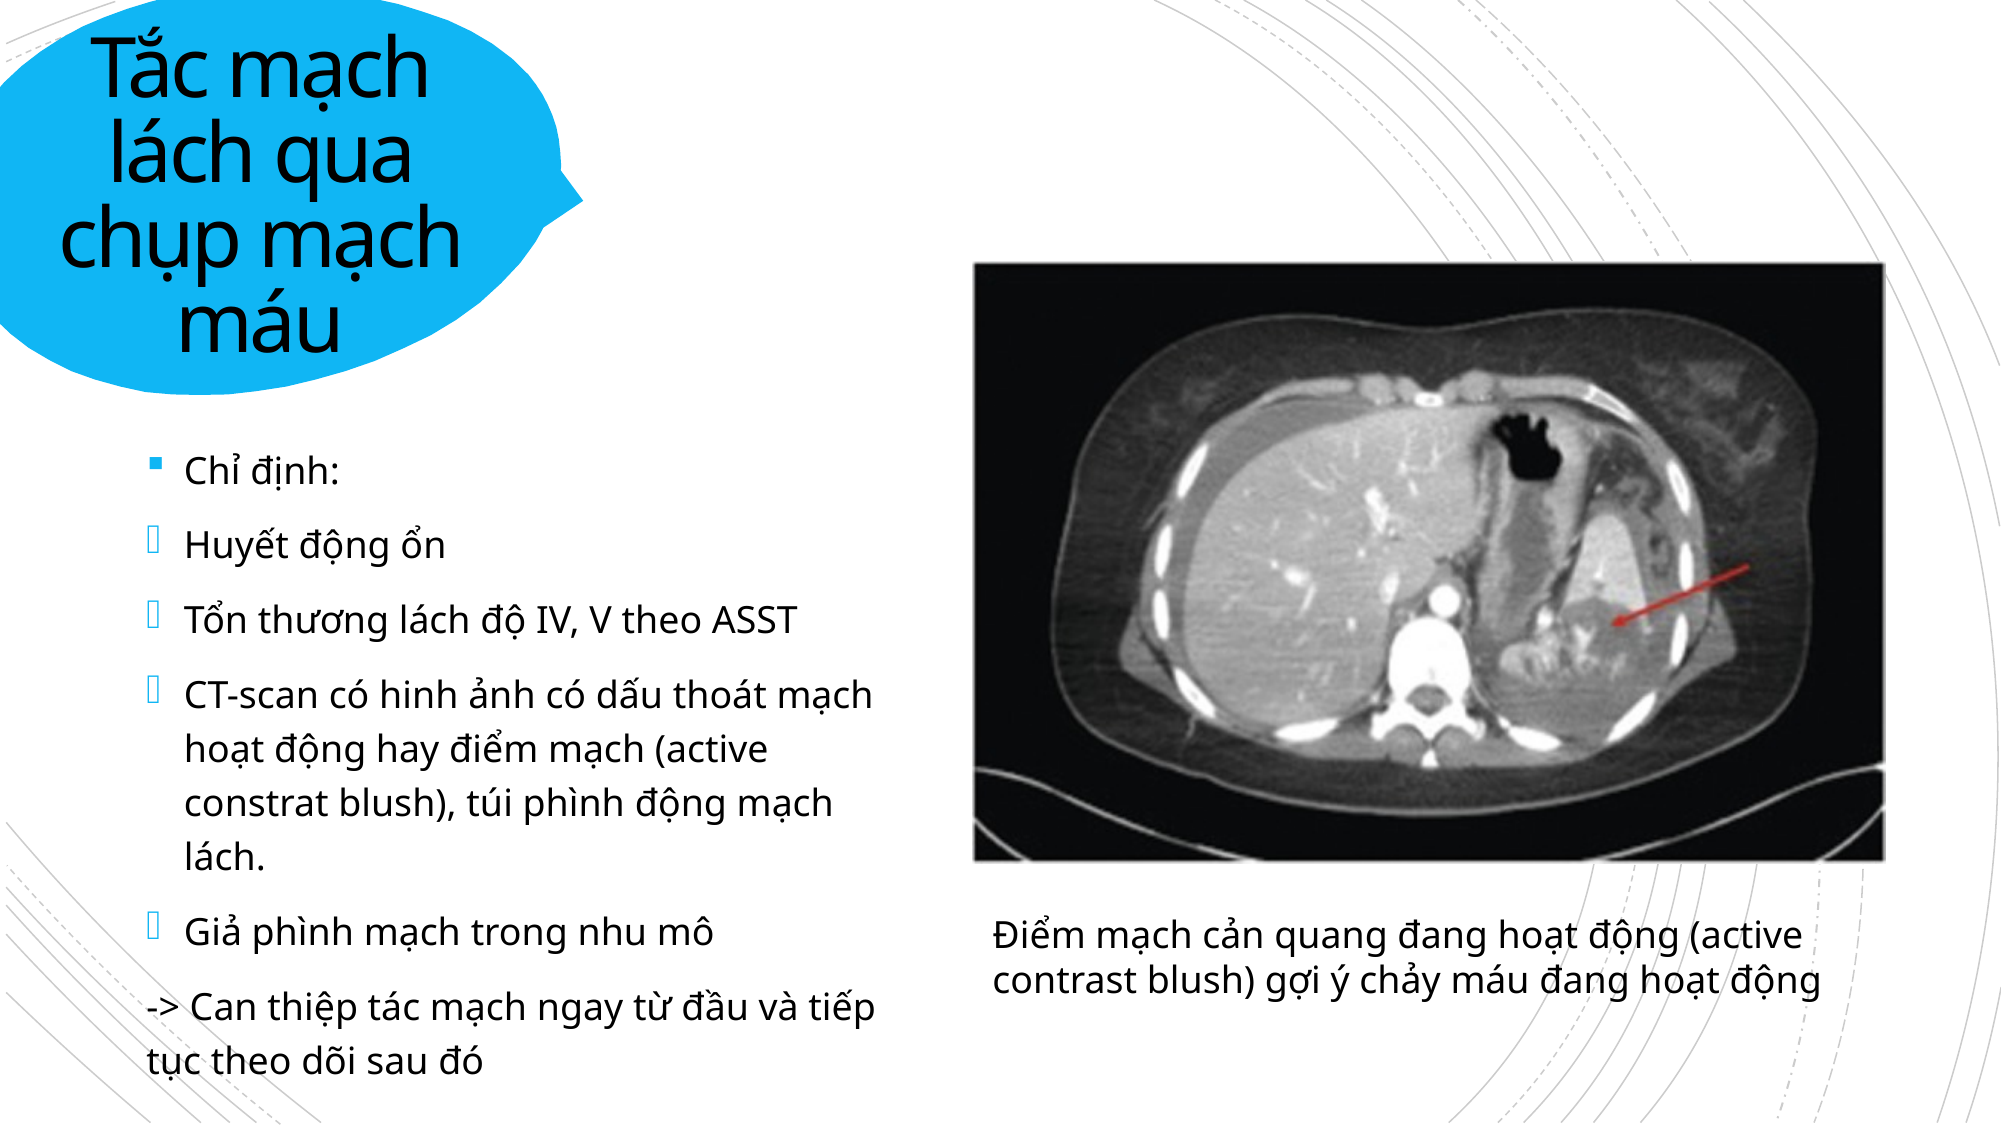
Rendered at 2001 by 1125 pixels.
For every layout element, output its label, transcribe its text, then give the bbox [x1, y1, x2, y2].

list Chỉ định: Huyết động ổn Tổn thương lách độ IV, V theo ASST CT-scan có hinh ảnh có dấu thoát mạch hoạt động hay điểm mạch (active constrat blush), túi phình động mạch lách. Giả phình mạch trong nhu mô -> Can thiệp tác mạch ngay từ đầu và tiếp tục theo dõi sau đó [131, 430, 938, 1010]
text_box Điểm mạch cản quang đang hoạt động (active contrast blush) gợi ý chảy máu đang hoạt động [977, 903, 1869, 1009]
picture [972, 261, 1886, 864]
title Tắc mạch lách qua chụp mạch máu [5, 0, 516, 402]
